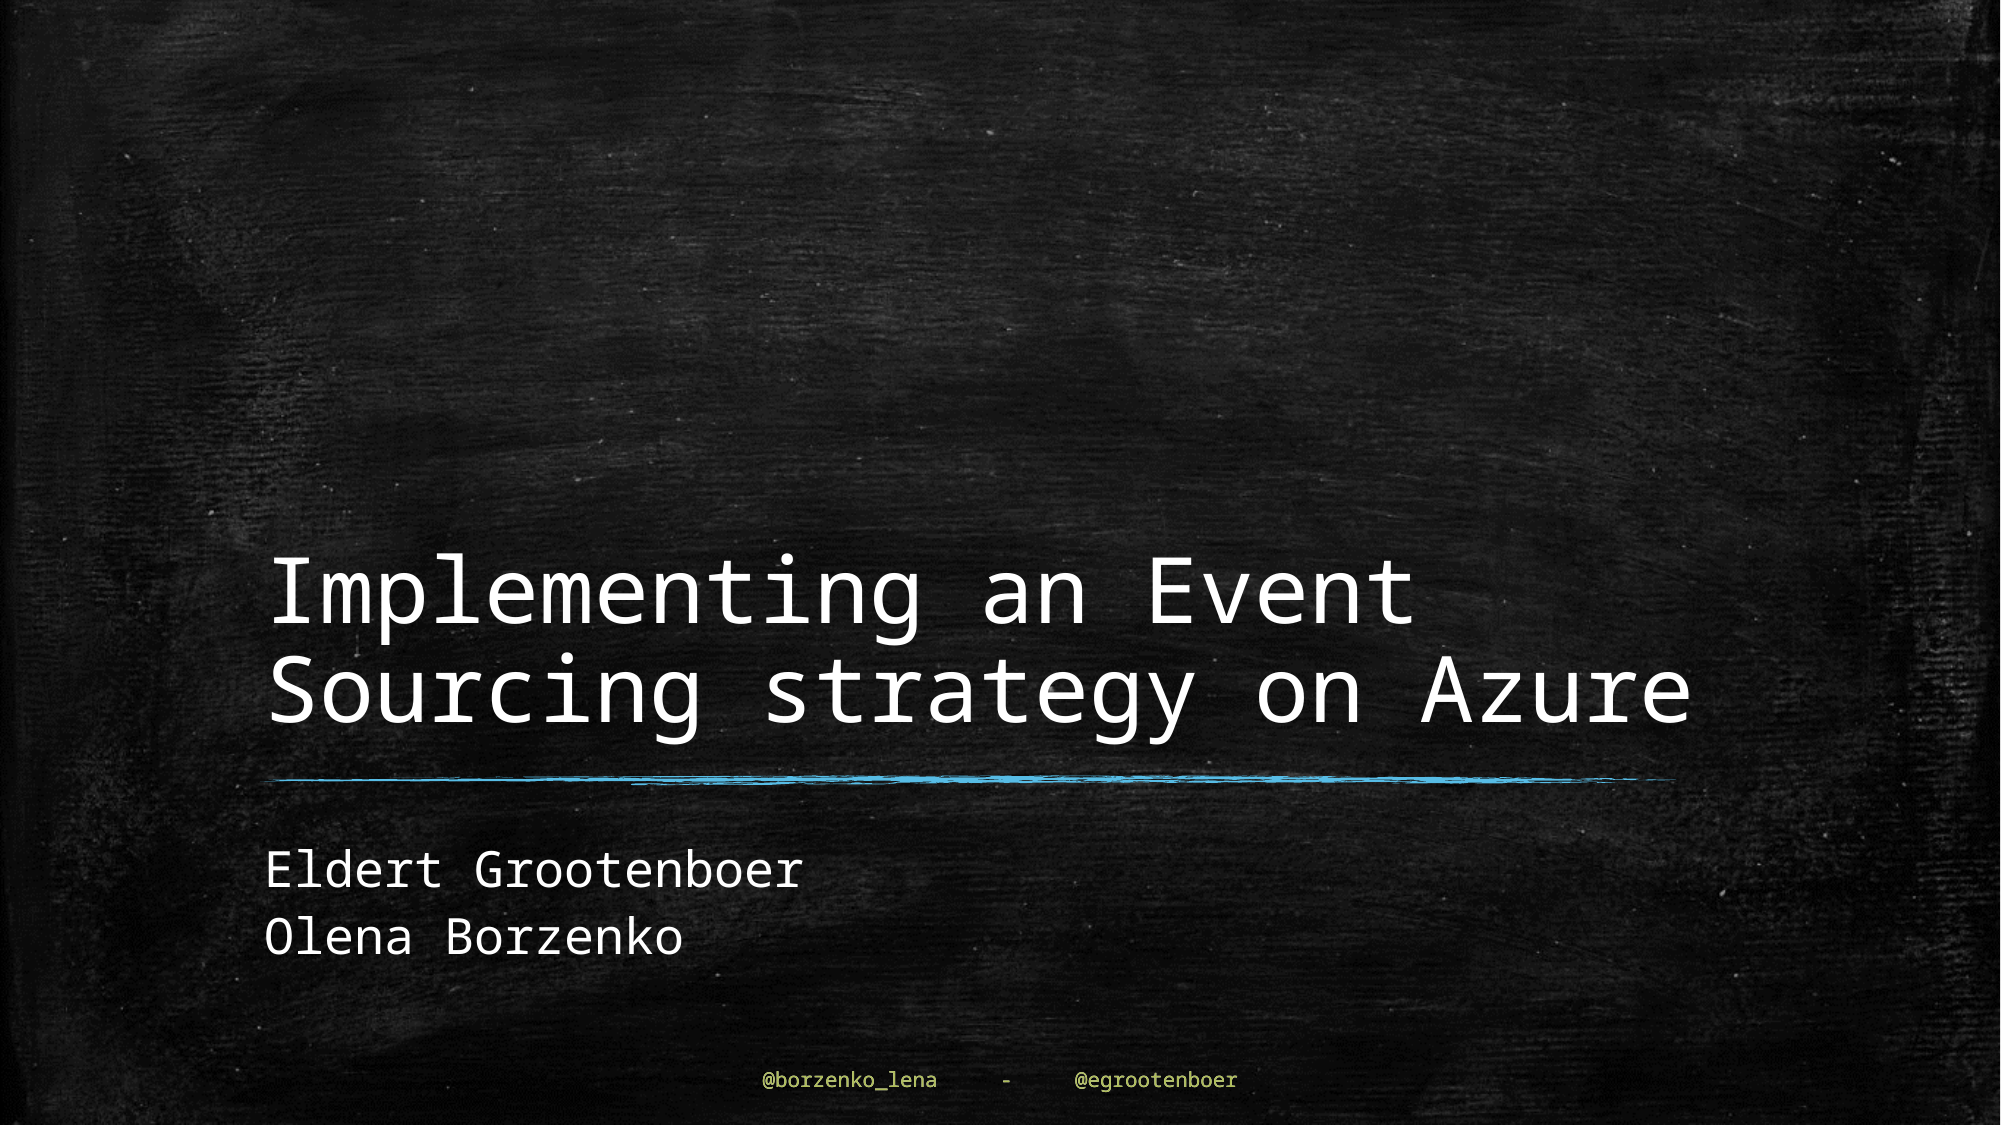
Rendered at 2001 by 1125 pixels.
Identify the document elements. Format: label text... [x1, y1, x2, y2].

title Implementing an Event Sourcing strategy on Azure [249, 312, 1751, 750]
list Eldert Grootenboer Olena Borzenko [249, 837, 1751, 1013]
